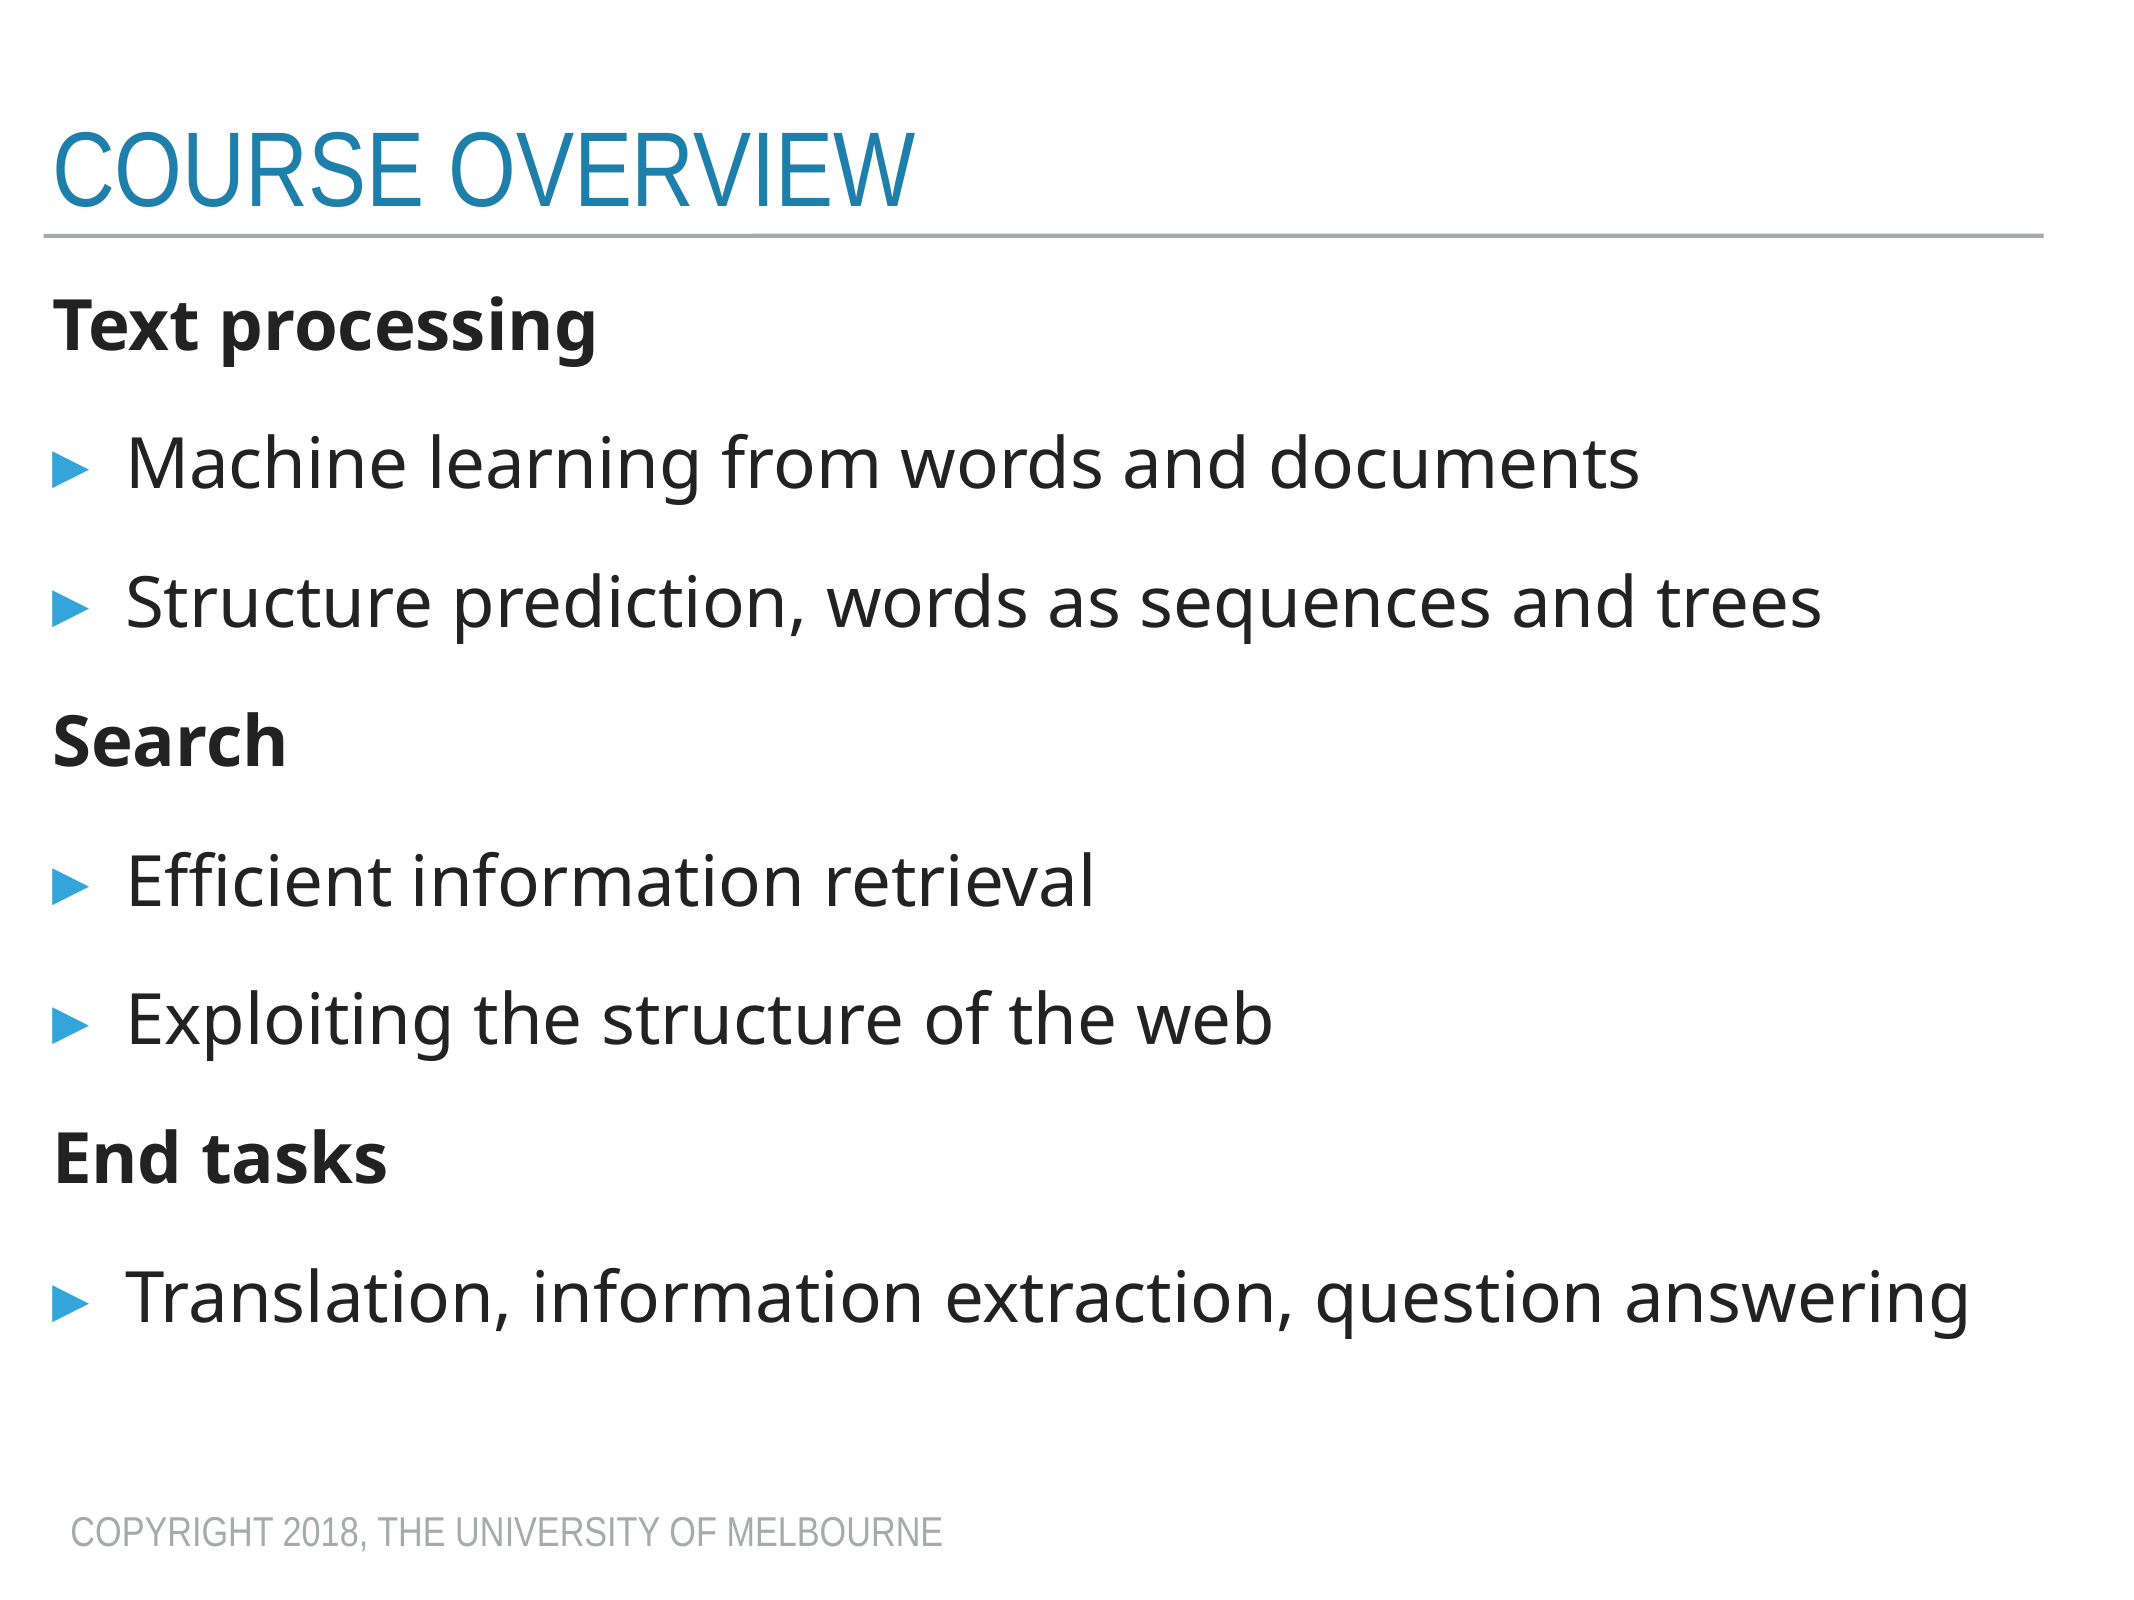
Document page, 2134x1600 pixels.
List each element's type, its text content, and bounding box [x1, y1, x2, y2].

title Course overview [43, 116, 2045, 236]
list Text processing Machine learning from words and documents Structure prediction, words as sequences and trees Search Efficient information retrieval Exploiting the structure of the web End tasks Translation, information extraction, question answering [43, 270, 2045, 1551]
